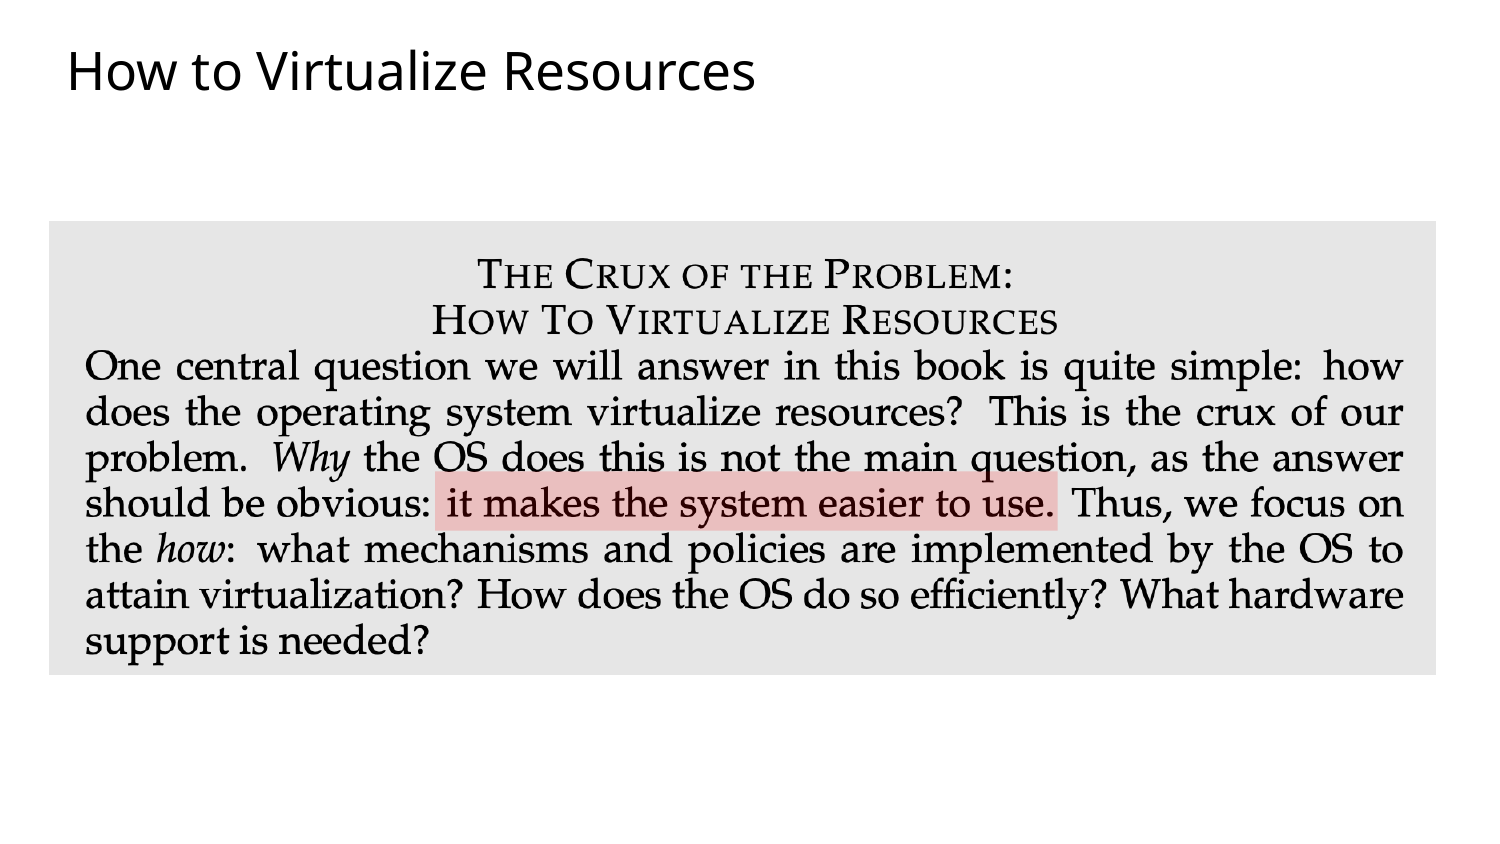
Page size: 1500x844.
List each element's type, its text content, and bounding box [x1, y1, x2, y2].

title How to Virtualize Resources [51, 22, 1449, 116]
picture [49, 221, 1437, 675]
